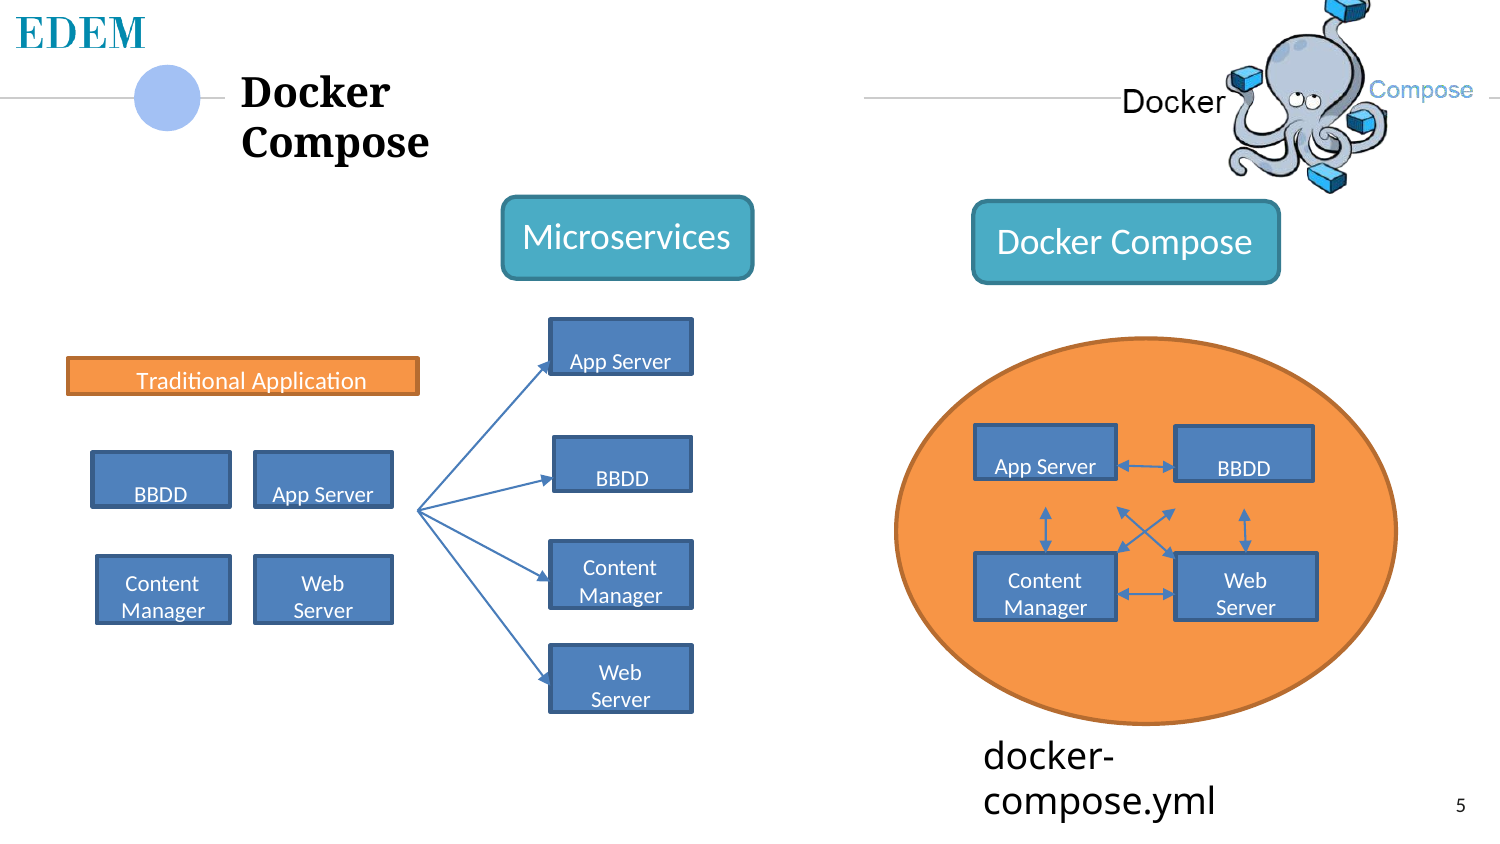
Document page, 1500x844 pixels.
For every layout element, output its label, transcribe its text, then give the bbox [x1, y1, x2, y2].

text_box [973, 0, 1473, 284]
picture [141, 19, 145, 48]
text_box Web Server [255, 556, 393, 624]
text_box [416, 360, 554, 686]
title Docker Compose [238, 63, 573, 207]
text_box BBDD [554, 436, 692, 492]
text_box Content Manager [96, 556, 230, 624]
picture [16, 19, 20, 48]
picture [67, 17, 84, 48]
picture [27, 17, 50, 48]
picture [116, 27, 123, 48]
picture [122, 17, 135, 48]
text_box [896, 338, 1396, 725]
text_box BBDD [92, 452, 230, 507]
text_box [502, 196, 753, 279]
text_box <número> [1446, 794, 1473, 817]
text_box App Server [550, 319, 692, 374]
text_box Web Server [550, 645, 692, 713]
text_box Content Manager [550, 540, 692, 608]
text_box App Server [255, 452, 393, 507]
picture [90, 17, 113, 48]
text_box docker-compose.yml [980, 729, 1330, 822]
text_box Traditional Application [67, 358, 418, 395]
picture [57, 19, 69, 48]
